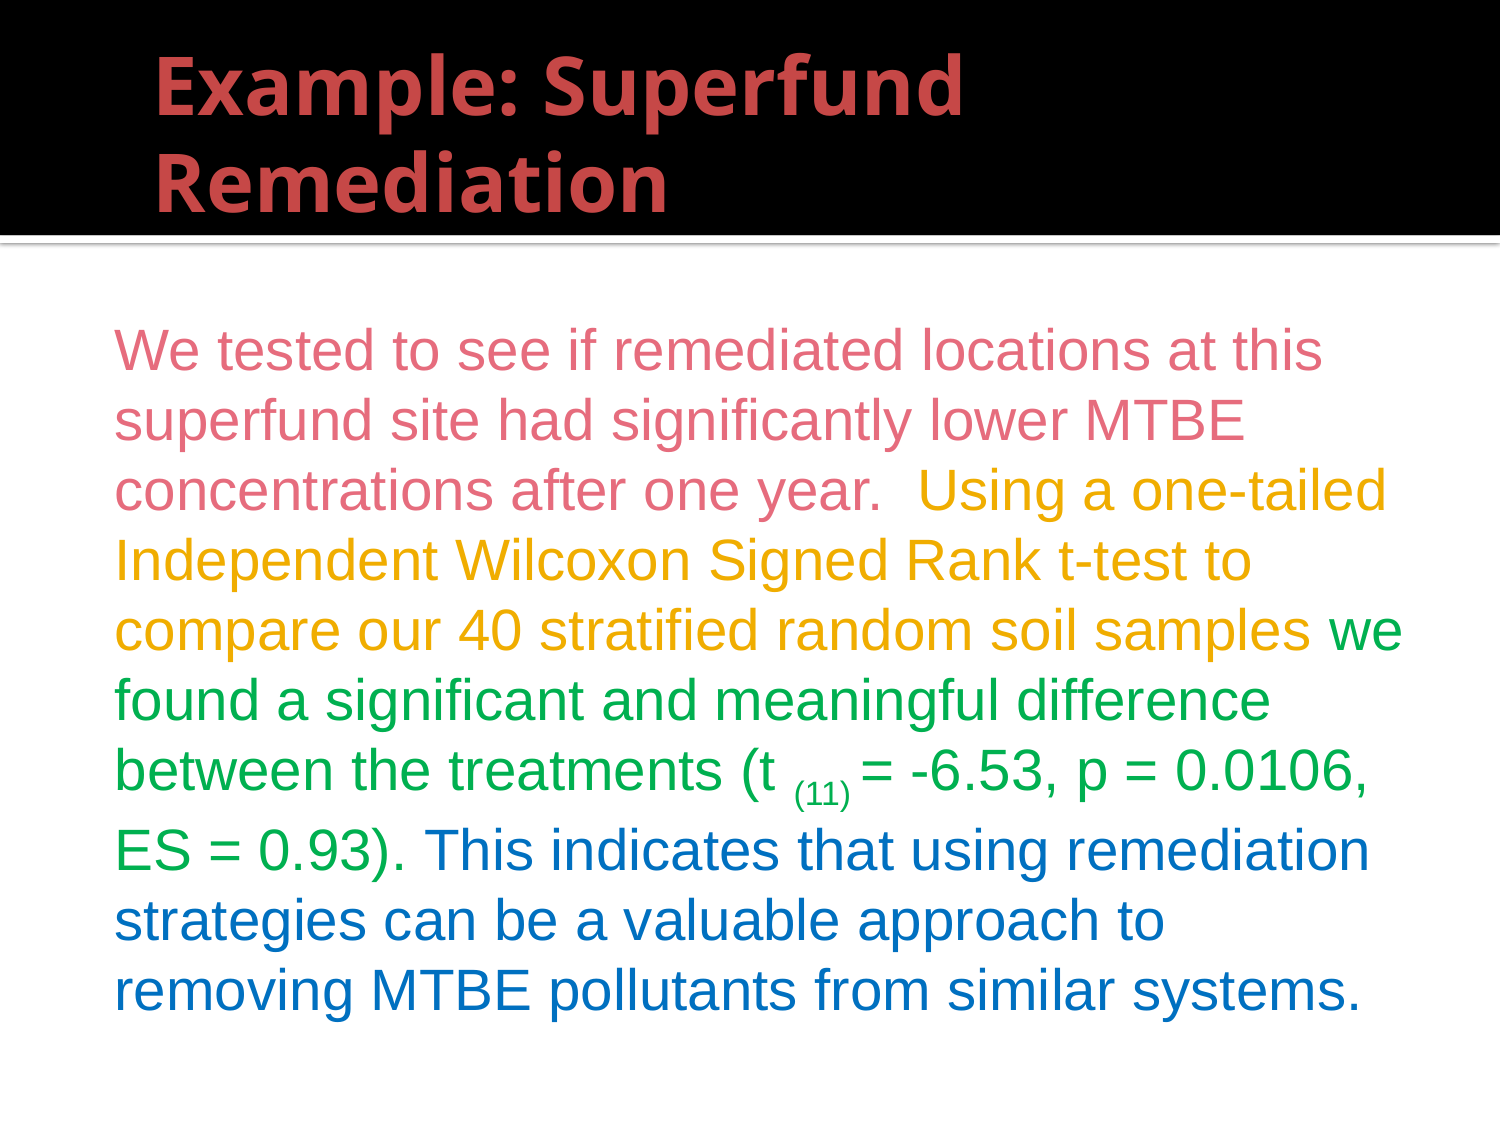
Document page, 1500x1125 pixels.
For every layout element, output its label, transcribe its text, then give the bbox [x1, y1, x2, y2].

text_box We tested to see if remediated locations at this superfund site had significantly lower MTBE concentrations after one year. Using a one-tailed Independent Wilcoxon Signed Rank t-test to compare our 40 stratified random soil samples we found a significant and meaningful difference between the treatments (t (11) = -6.53, p = 0.0106, ES = 0.93). This indicates that using remediation strategies can be a valuable approach to removing MTBE pollutants from similar systems. [99, 304, 1438, 1030]
title Example: Superfund Remediation [137, 15, 1375, 248]
